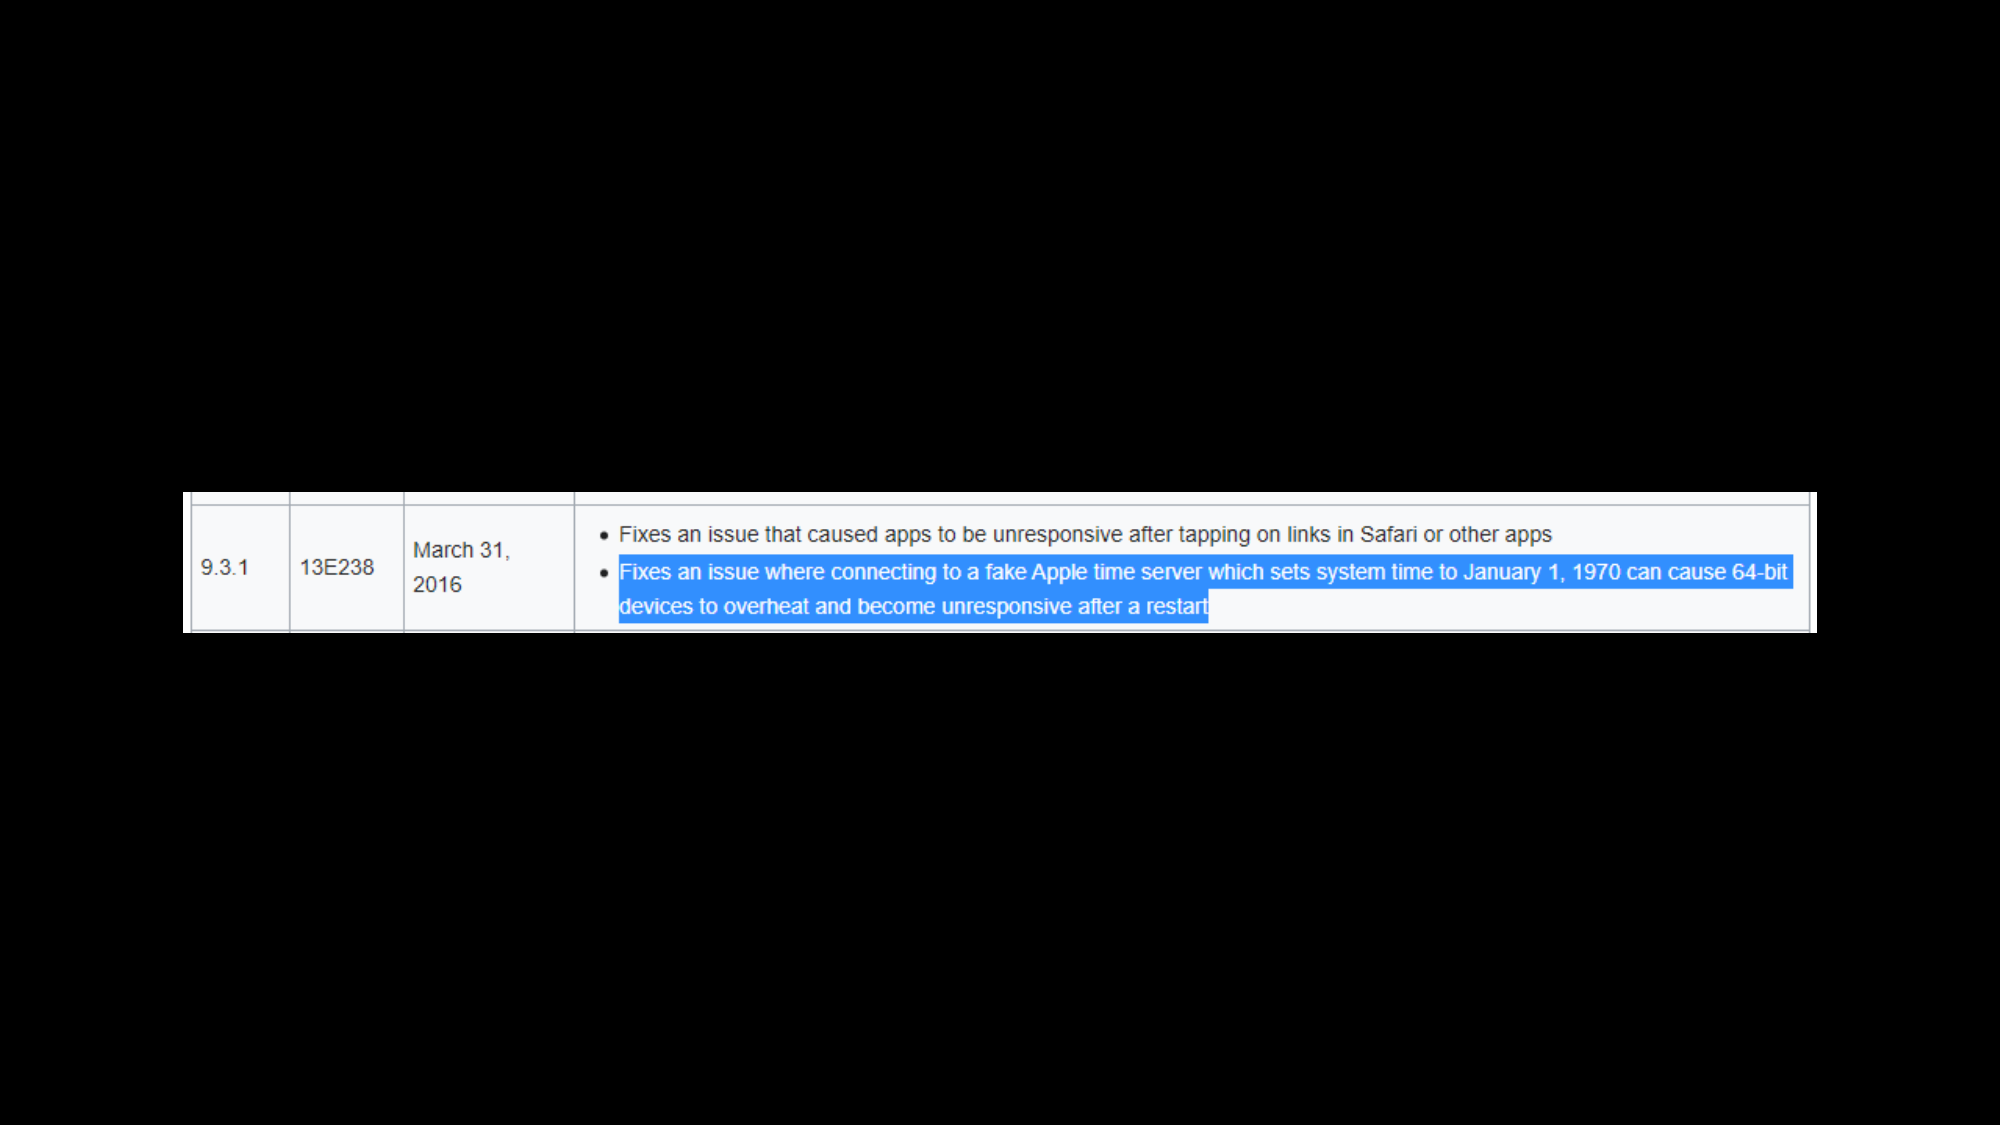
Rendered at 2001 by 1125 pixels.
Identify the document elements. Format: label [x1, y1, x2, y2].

picture [183, 492, 1817, 633]
